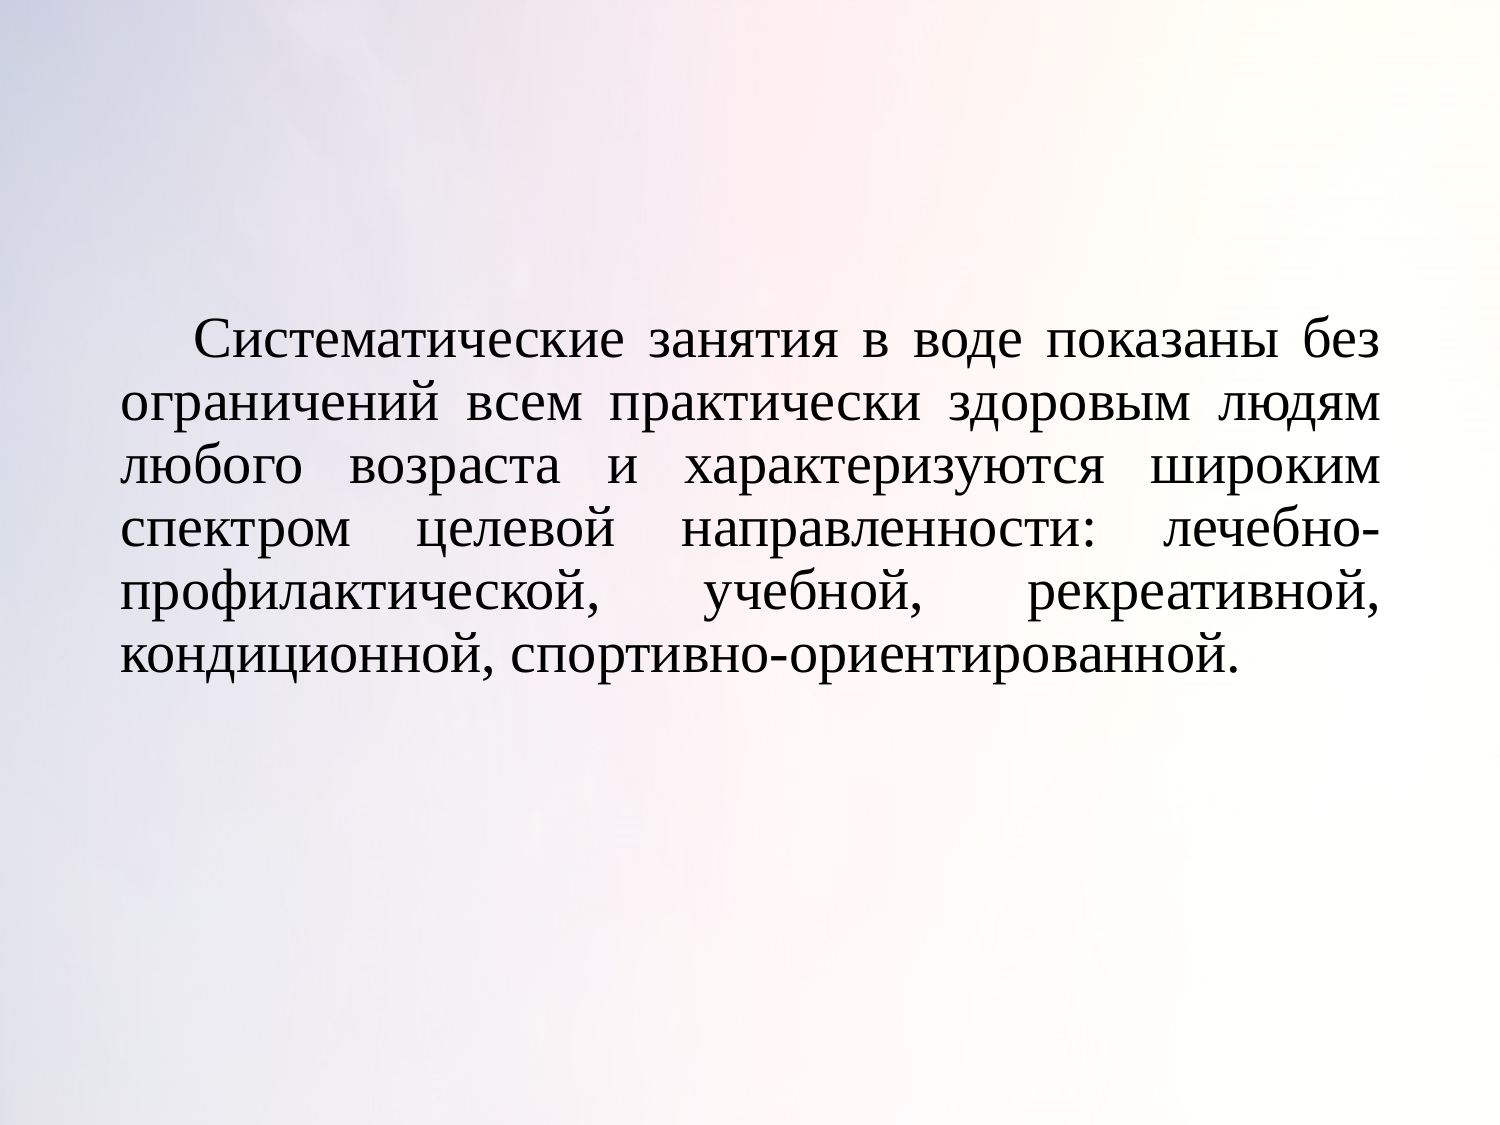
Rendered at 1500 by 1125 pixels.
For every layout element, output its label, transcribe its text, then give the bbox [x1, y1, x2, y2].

list Систематические занятия в воде показаны без ограничений всем практически здоровым людям любого возраста и характеризуются широким спектром целевой направленности: лечебно-профилактической, учебной, рекреативной, кондиционной, спортивно-ориентированной. [105, 299, 1397, 766]
picture [0, 0, 1500, 1125]
